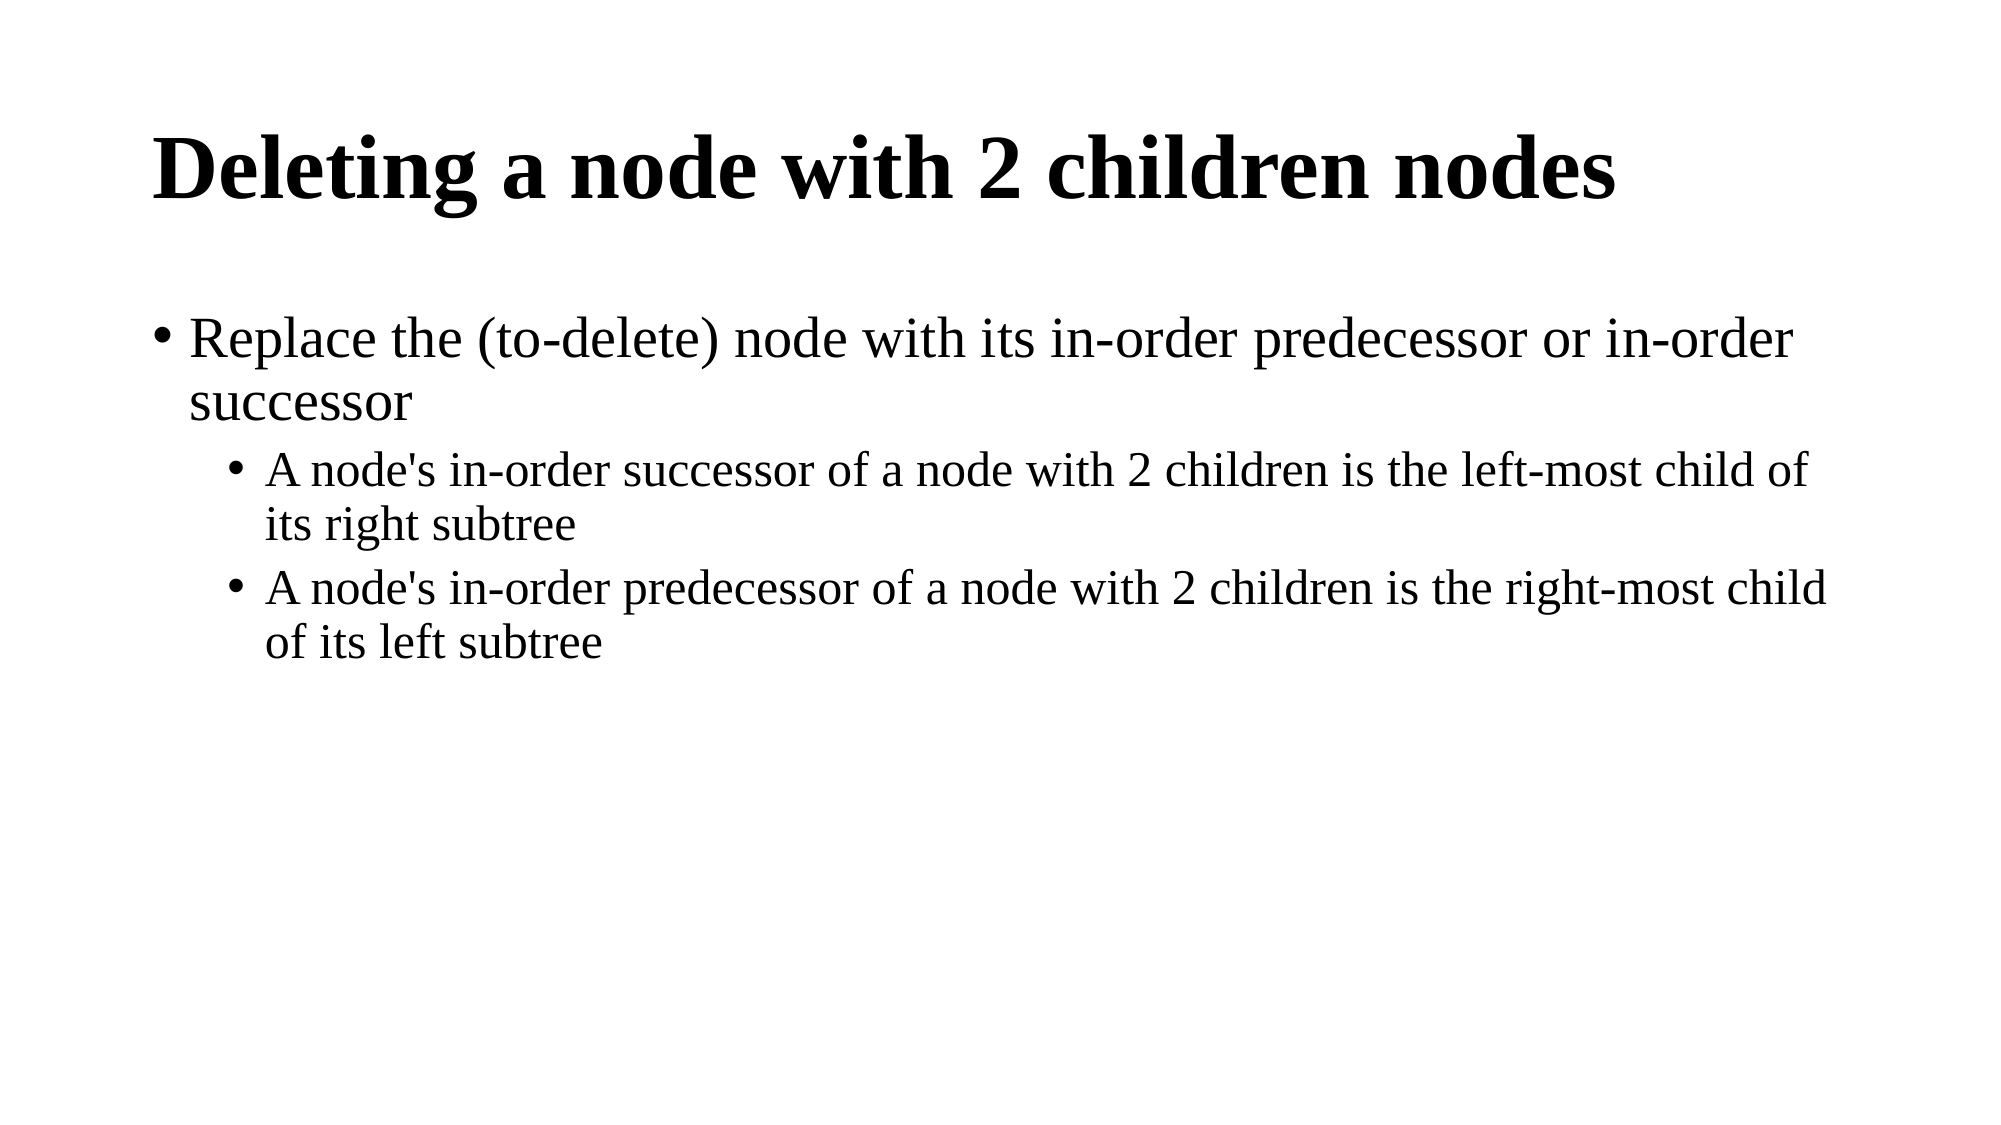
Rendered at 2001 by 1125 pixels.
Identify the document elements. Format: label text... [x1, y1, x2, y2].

title Deleting a node with 2 children nodes [137, 59, 1863, 278]
list Replace the (to-delete) node with its in-order predecessor or in-order successor A node's in-order successor of a node with 2 children is the left-most child of its right subtree A node's in-order predecessor of a node with 2 children is the right-most child of its left subtree [137, 299, 1863, 1014]
